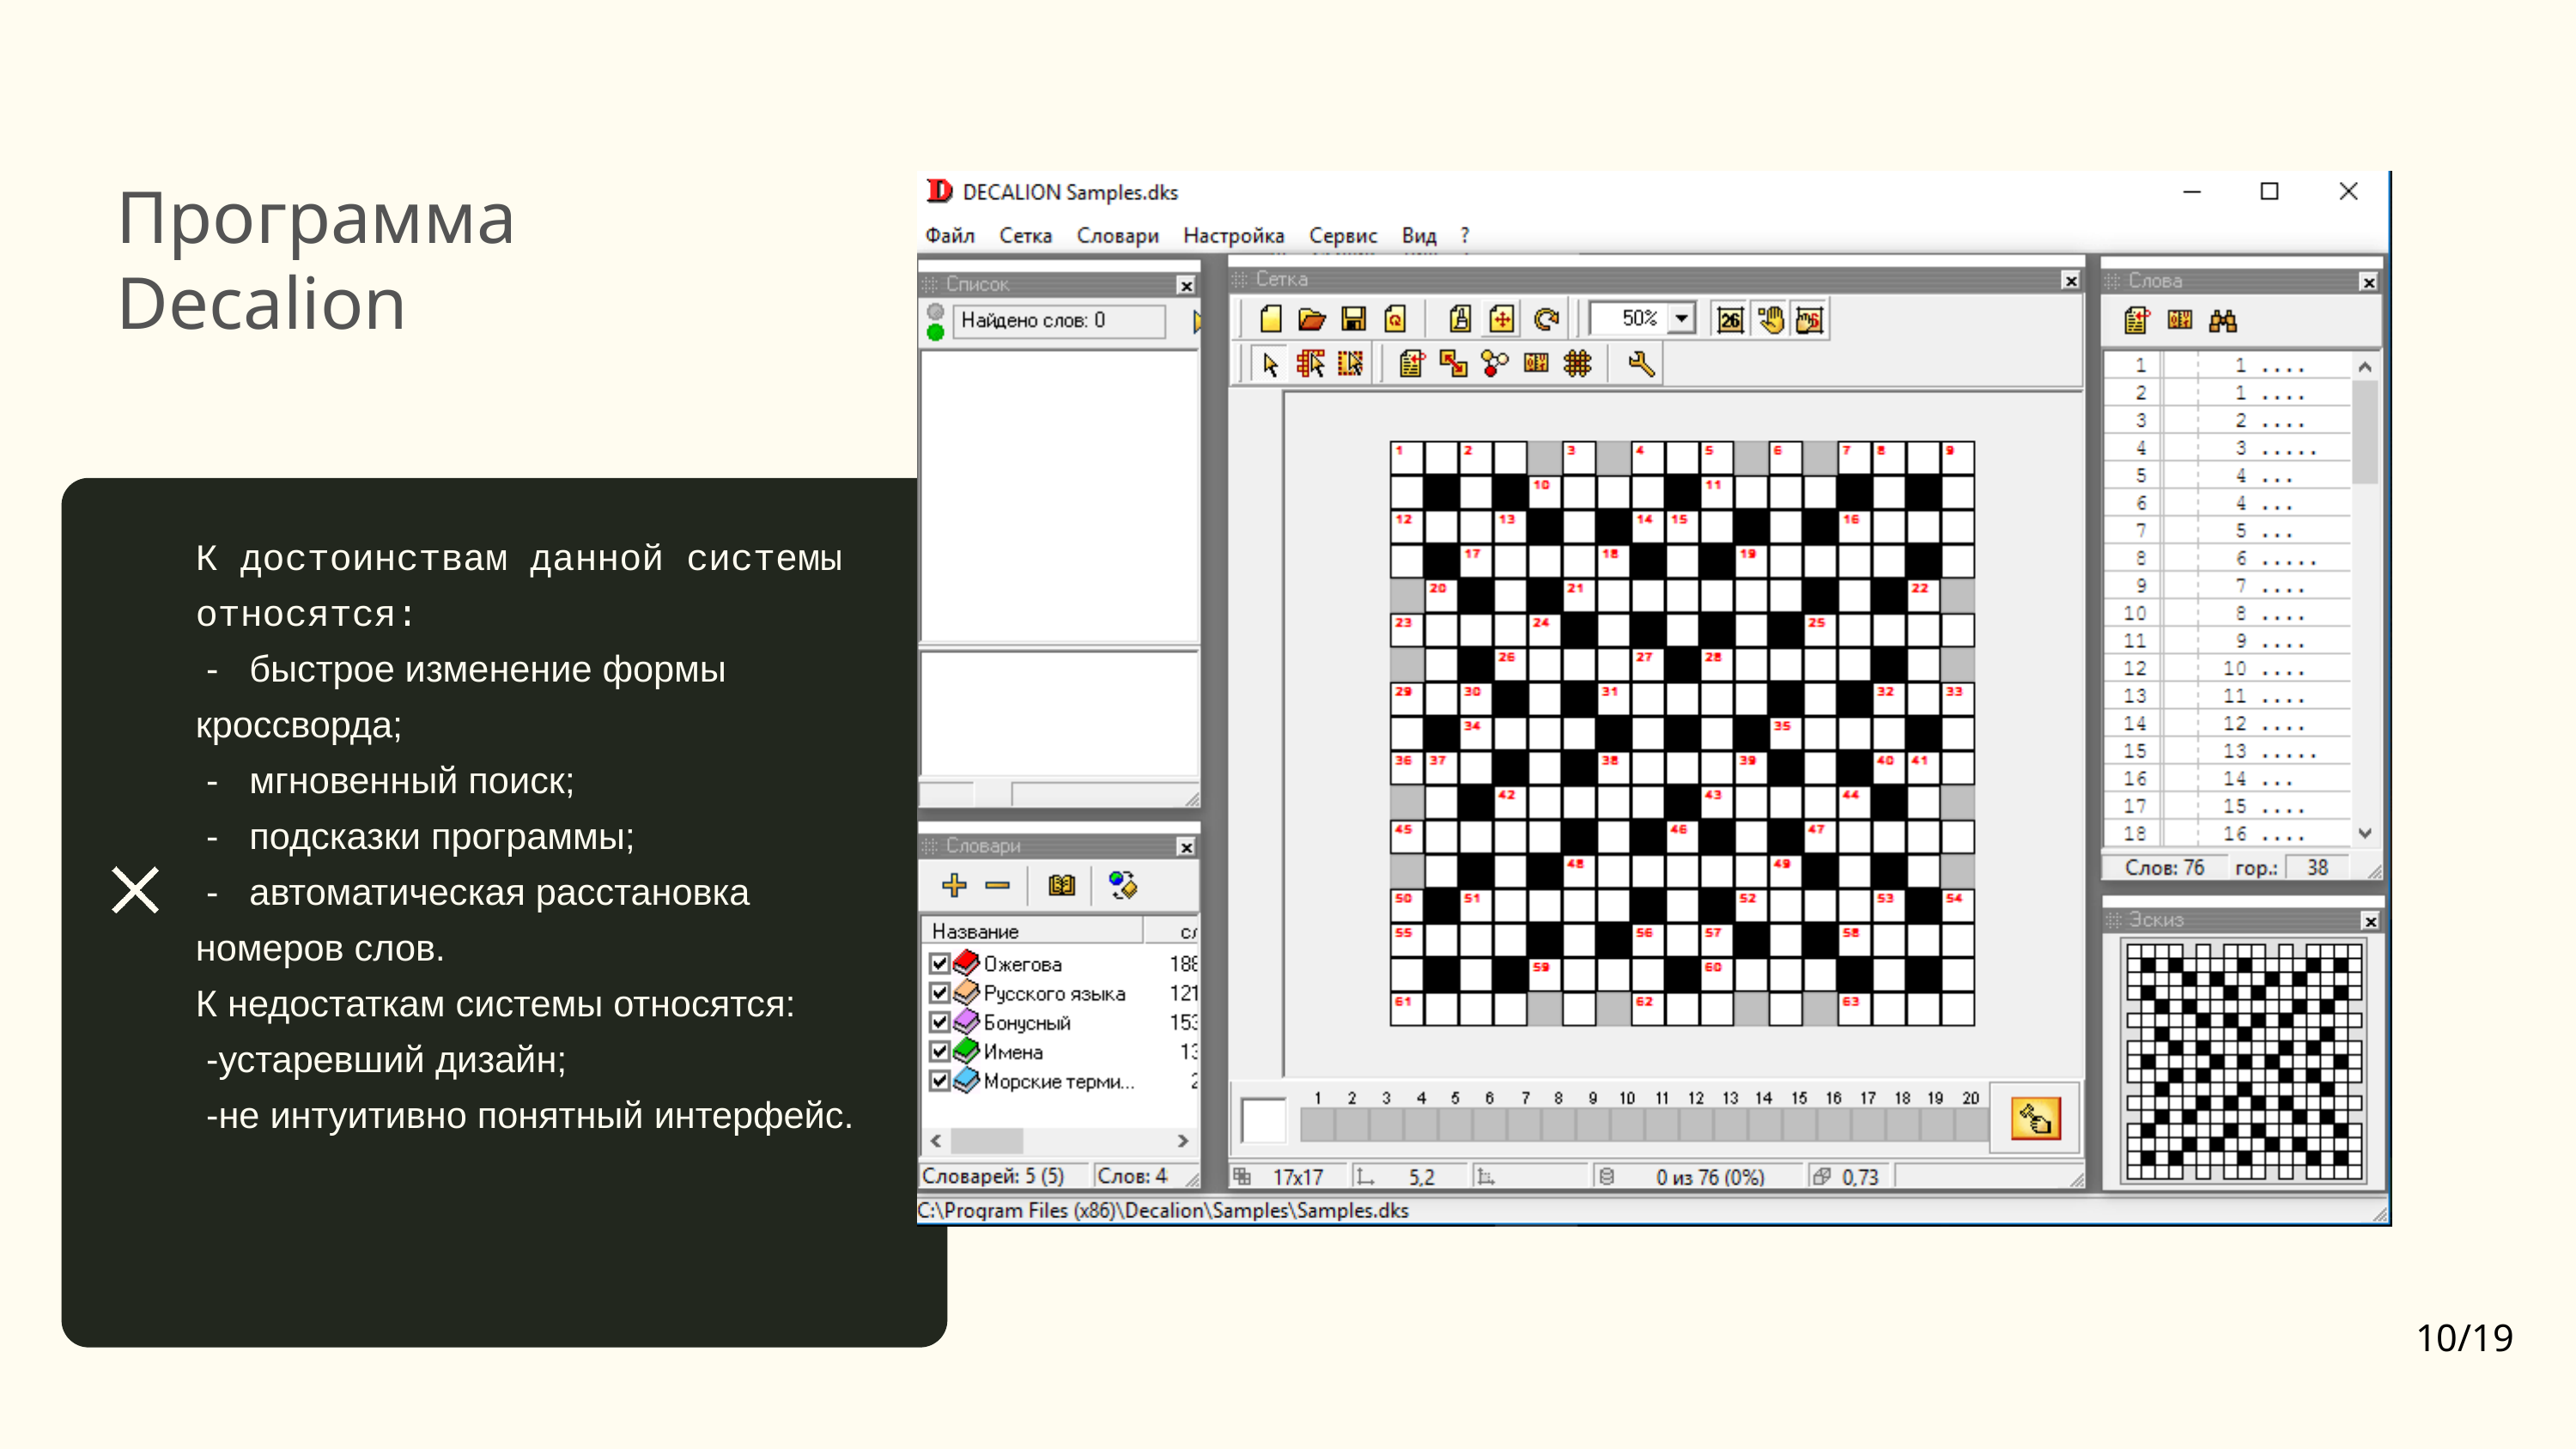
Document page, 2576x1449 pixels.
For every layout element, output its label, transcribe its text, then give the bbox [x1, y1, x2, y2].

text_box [61, 477, 948, 1348]
picture [917, 171, 2392, 1227]
text_box Программа Decalion [116, 171, 915, 343]
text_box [2371, 1276, 2559, 1389]
